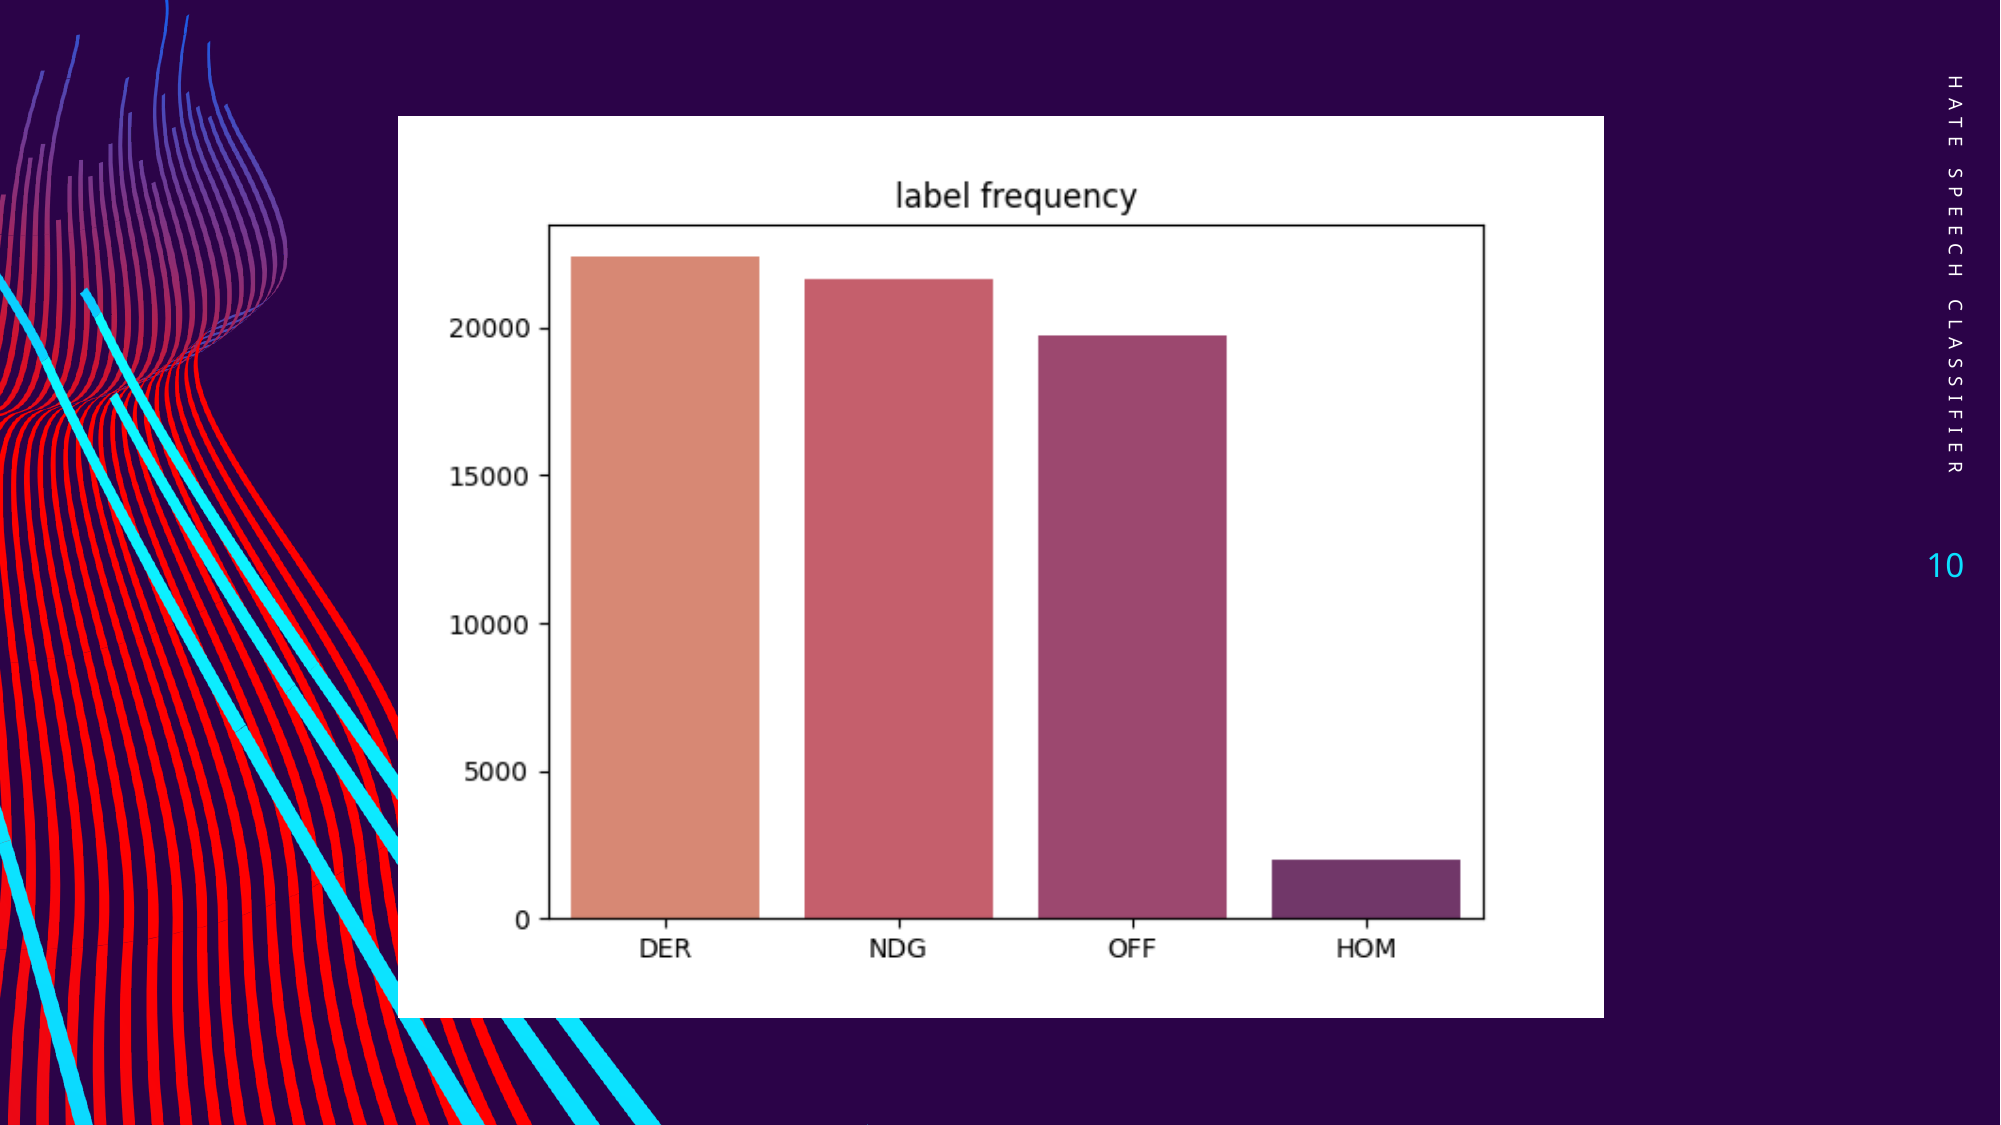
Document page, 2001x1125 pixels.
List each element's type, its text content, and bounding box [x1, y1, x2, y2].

picture [0, 0, 2000, 1125]
slide_number 10 [1889, 519, 1980, 615]
footer Hate speech classifier [1926, 33, 1987, 489]
